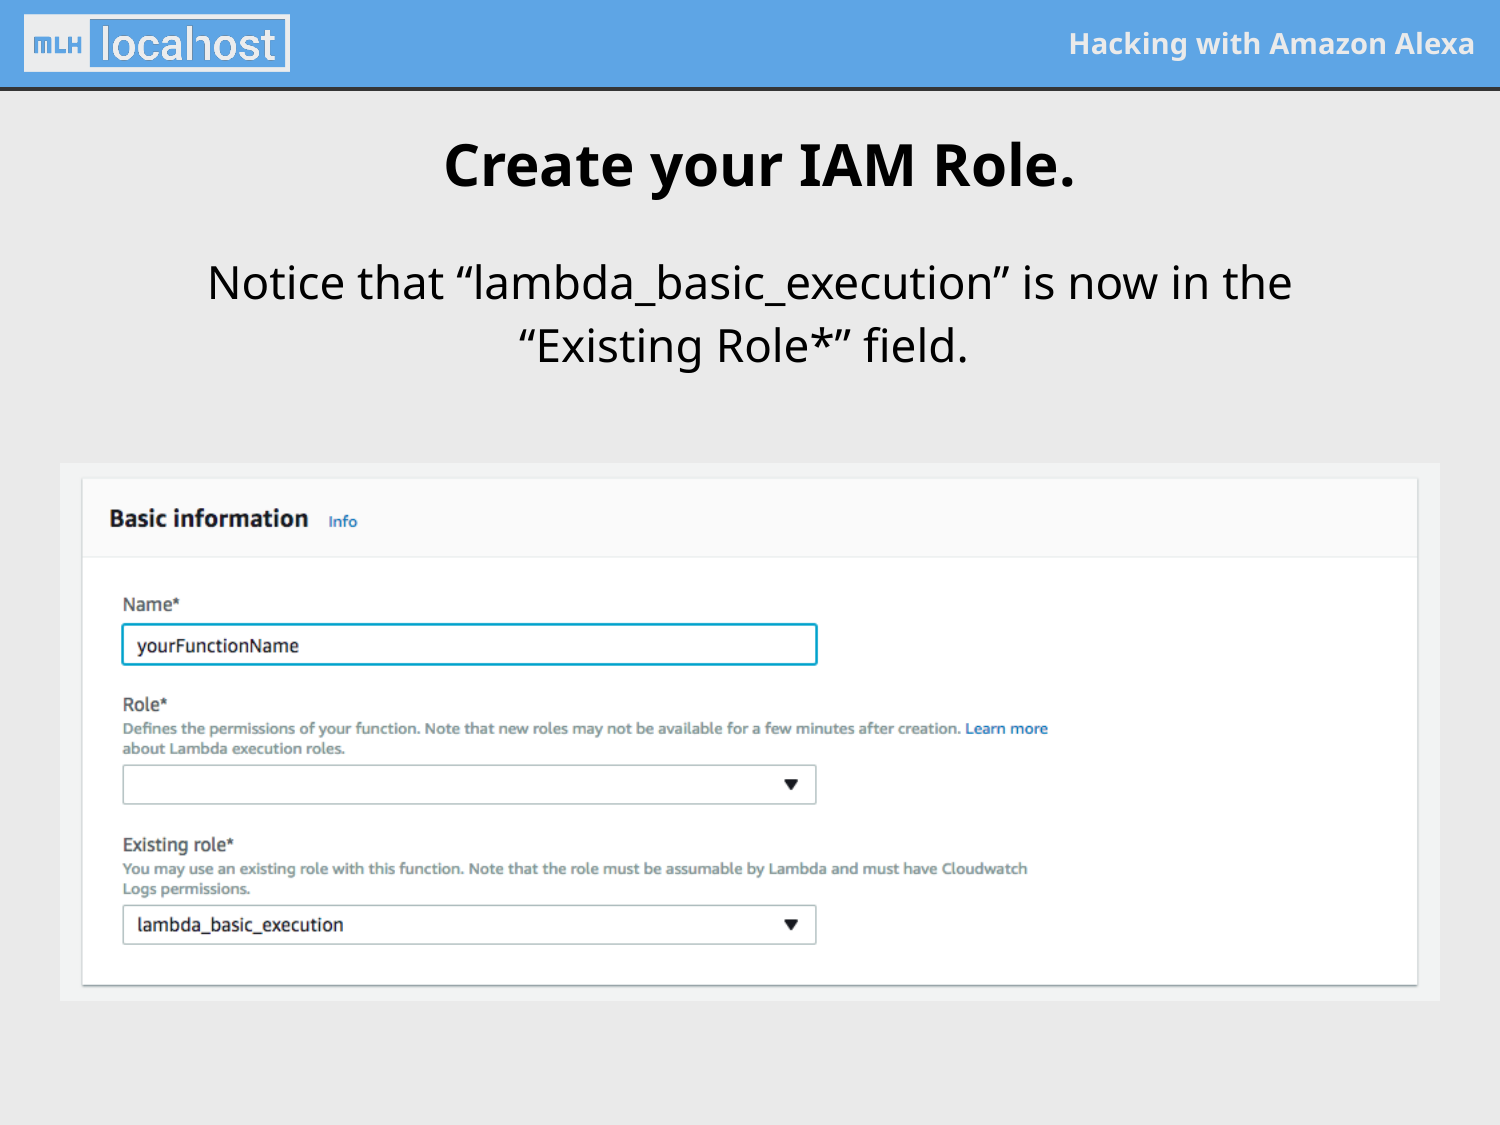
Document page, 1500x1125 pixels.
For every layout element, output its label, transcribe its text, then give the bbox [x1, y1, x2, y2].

text_box Notice that “lambda_basic_execution” is now in the “Existing Role*” field. [138, 230, 1362, 383]
picture [24, 14, 290, 72]
title Create your IAM Role. [36, 95, 1484, 231]
picture [60, 462, 1440, 1001]
